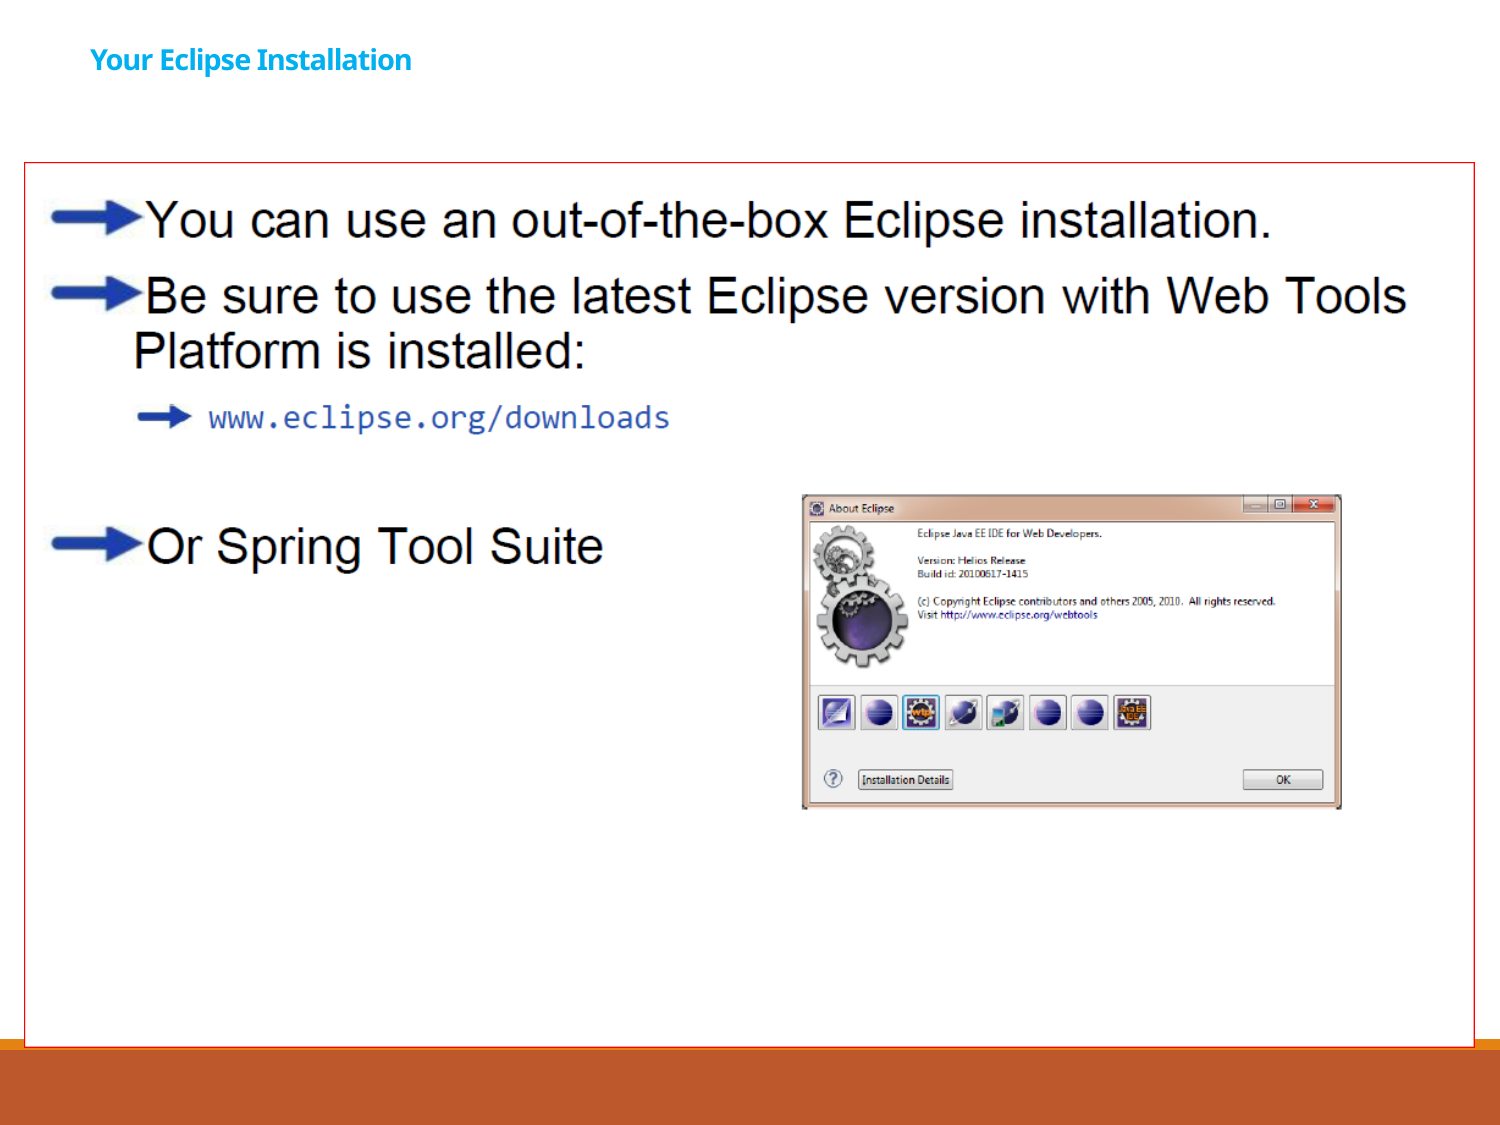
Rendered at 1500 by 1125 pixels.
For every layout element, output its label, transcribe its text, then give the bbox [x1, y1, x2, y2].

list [24, 161, 1476, 1048]
title Your Eclipse Installation [75, 37, 1425, 160]
